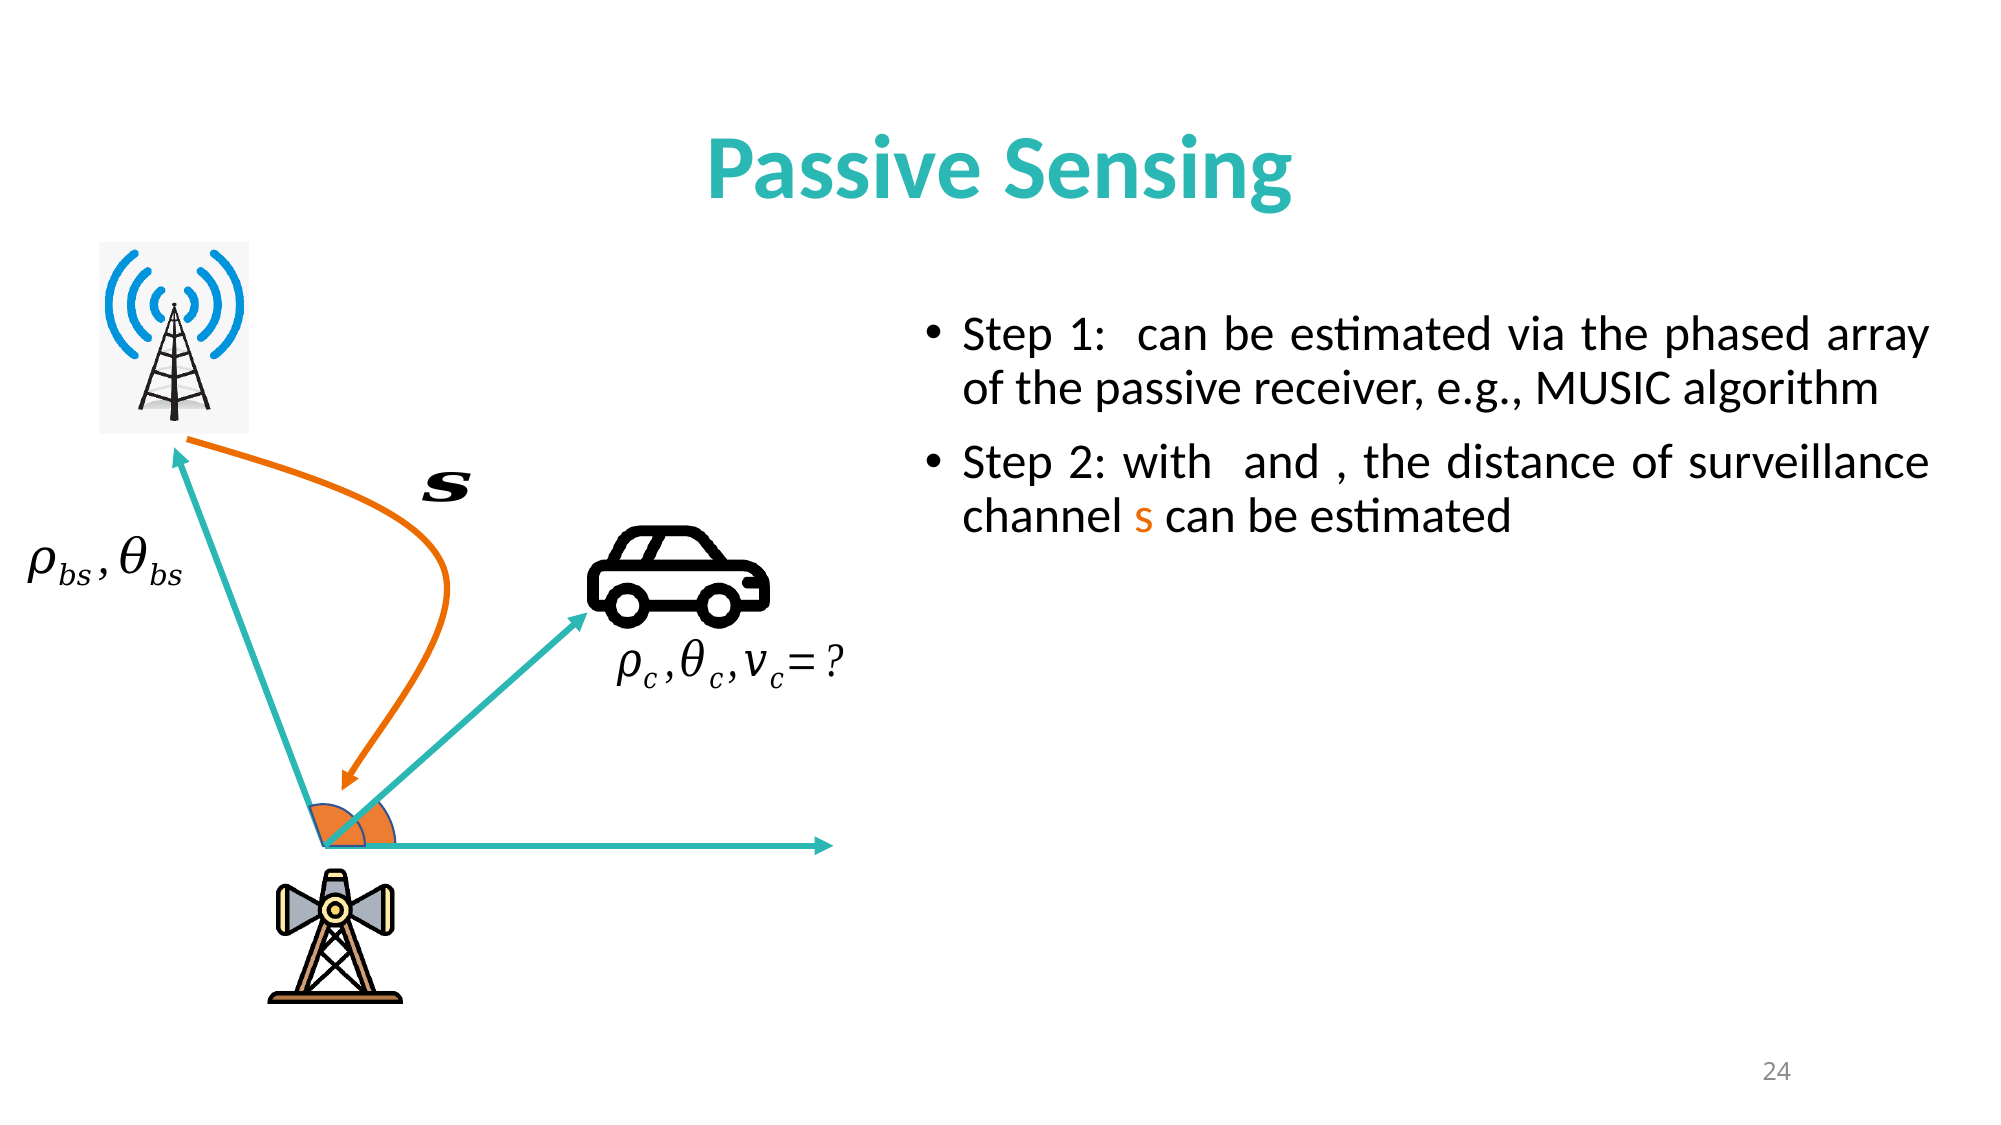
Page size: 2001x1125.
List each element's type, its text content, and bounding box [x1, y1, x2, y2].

title Passive Sensing [137, 59, 1863, 278]
slide_number 24 [1356, 1042, 1807, 1103]
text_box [174, 447, 326, 846]
picture [587, 473, 770, 657]
text_box [186, 437, 218, 447]
picture [265, 866, 405, 1006]
text_box [326, 482, 448, 612]
picture [99, 242, 249, 434]
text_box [324, 612, 588, 846]
